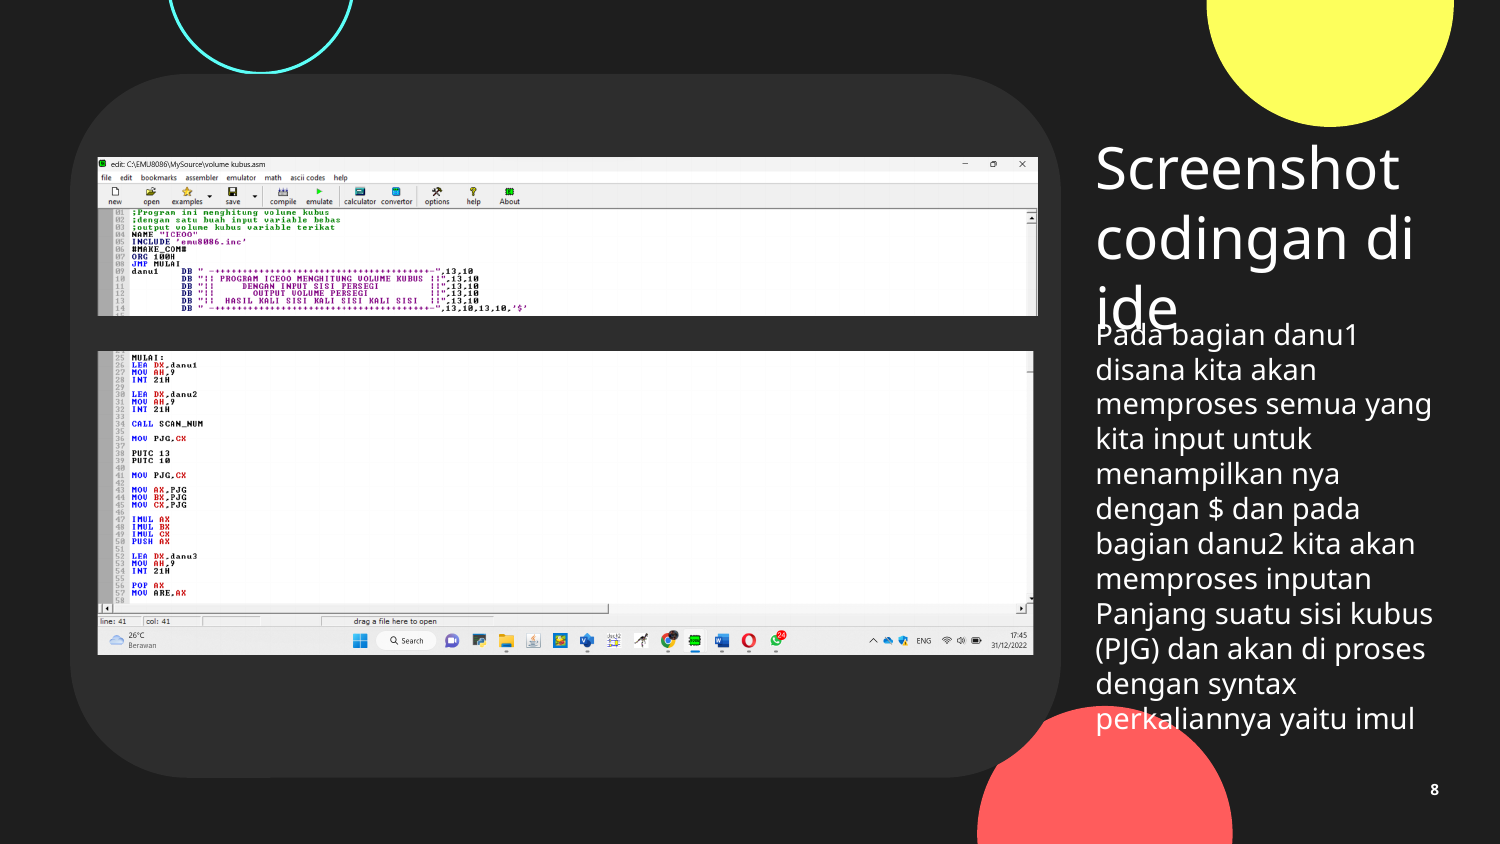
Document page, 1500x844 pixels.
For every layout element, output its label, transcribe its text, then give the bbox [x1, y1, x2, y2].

picture [97, 351, 1034, 656]
picture [97, 157, 1039, 316]
text_box [70, 73, 1061, 778]
subtitle Pada bagian danu1 disana kita akan memproses semua yang kita input untuk menampilkan nya dengan $ dan pada bagian danu2 kita akan memproses inputan Panjang suatu sisi kubus (PJG) dan akan di proses dengan syntax perkaliannya yaitu imul [1080, 351, 1457, 700]
title Screenshot codingan di ide [1080, 95, 1467, 378]
slide_number 8 [1389, 764, 1480, 816]
